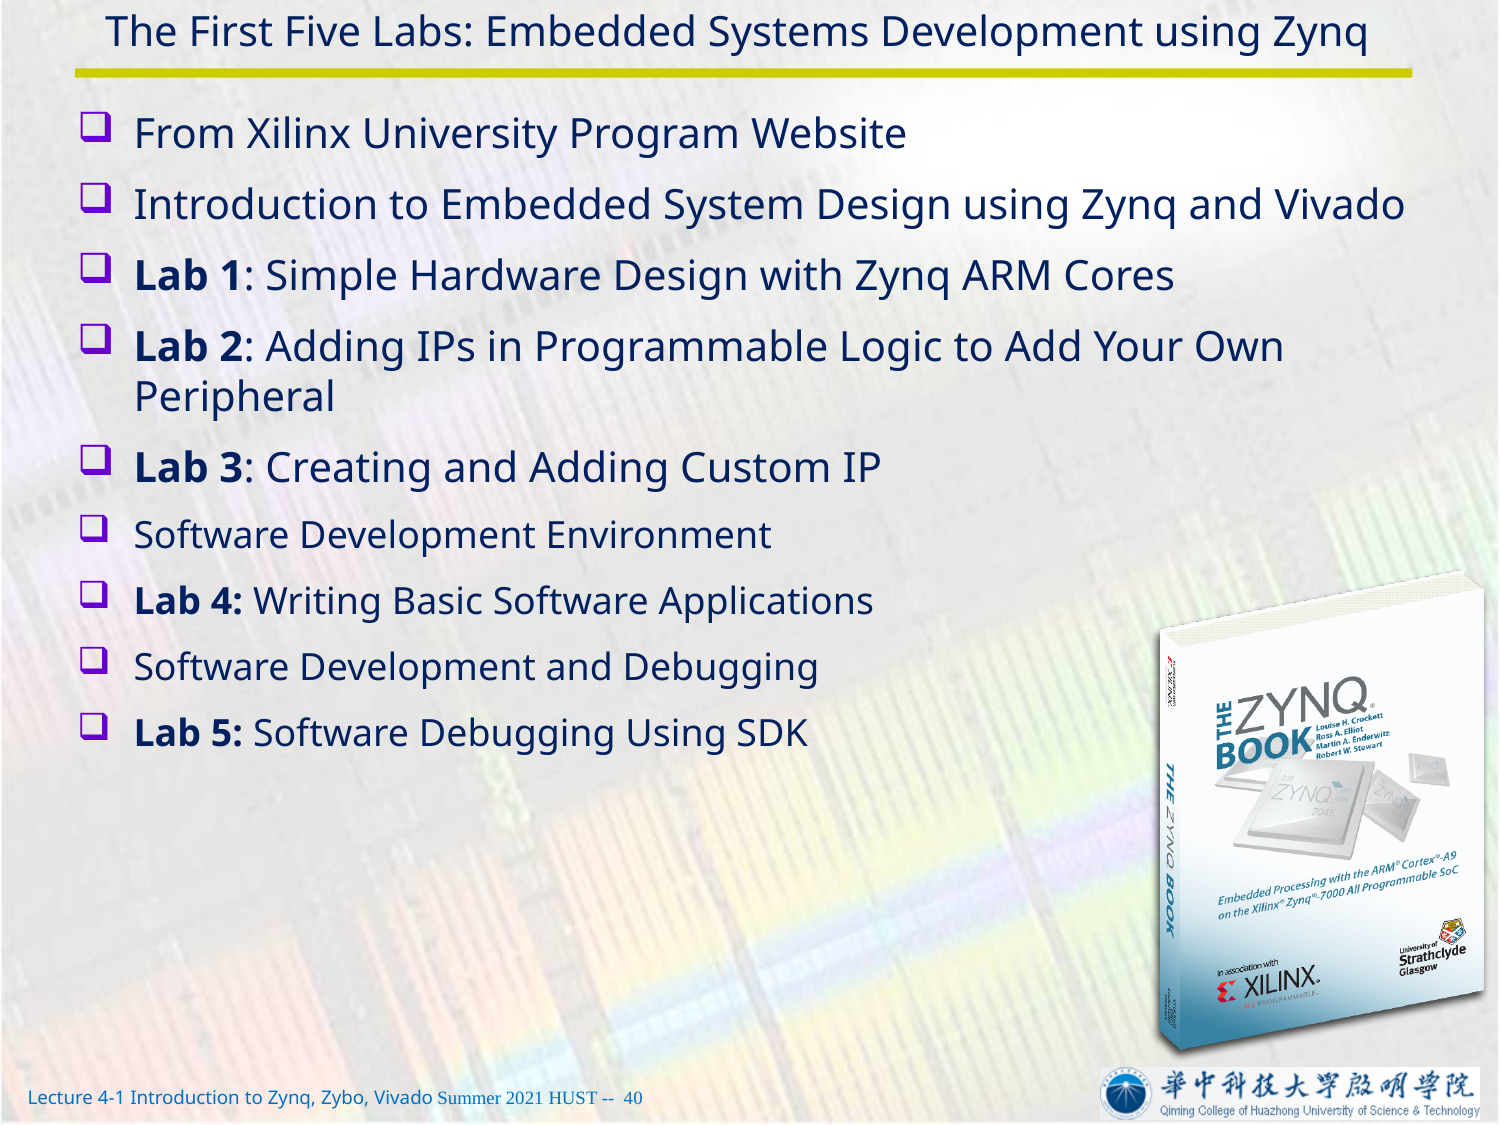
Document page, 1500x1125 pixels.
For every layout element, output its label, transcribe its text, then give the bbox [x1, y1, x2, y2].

title The First Five Labs: Embedded Systems Development using Zynq [24, 4, 1450, 66]
picture [0, 0, 1500, 1125]
list From Xilinx University Program Website Introduction to Embedded System Design using Zynq and Vivado Lab 1: Simple Hardware Design with Zynq ARM Cores Lab 2: Adding IPs in Programmable Logic to Add Your Own Peripheral Lab 3: Creating and Adding Custom IP Software Development Environment Lab 4: Writing Basic Software Applications Software Development and Debugging Lab 5: Software Debugging Using SDK [62, 99, 1450, 1060]
